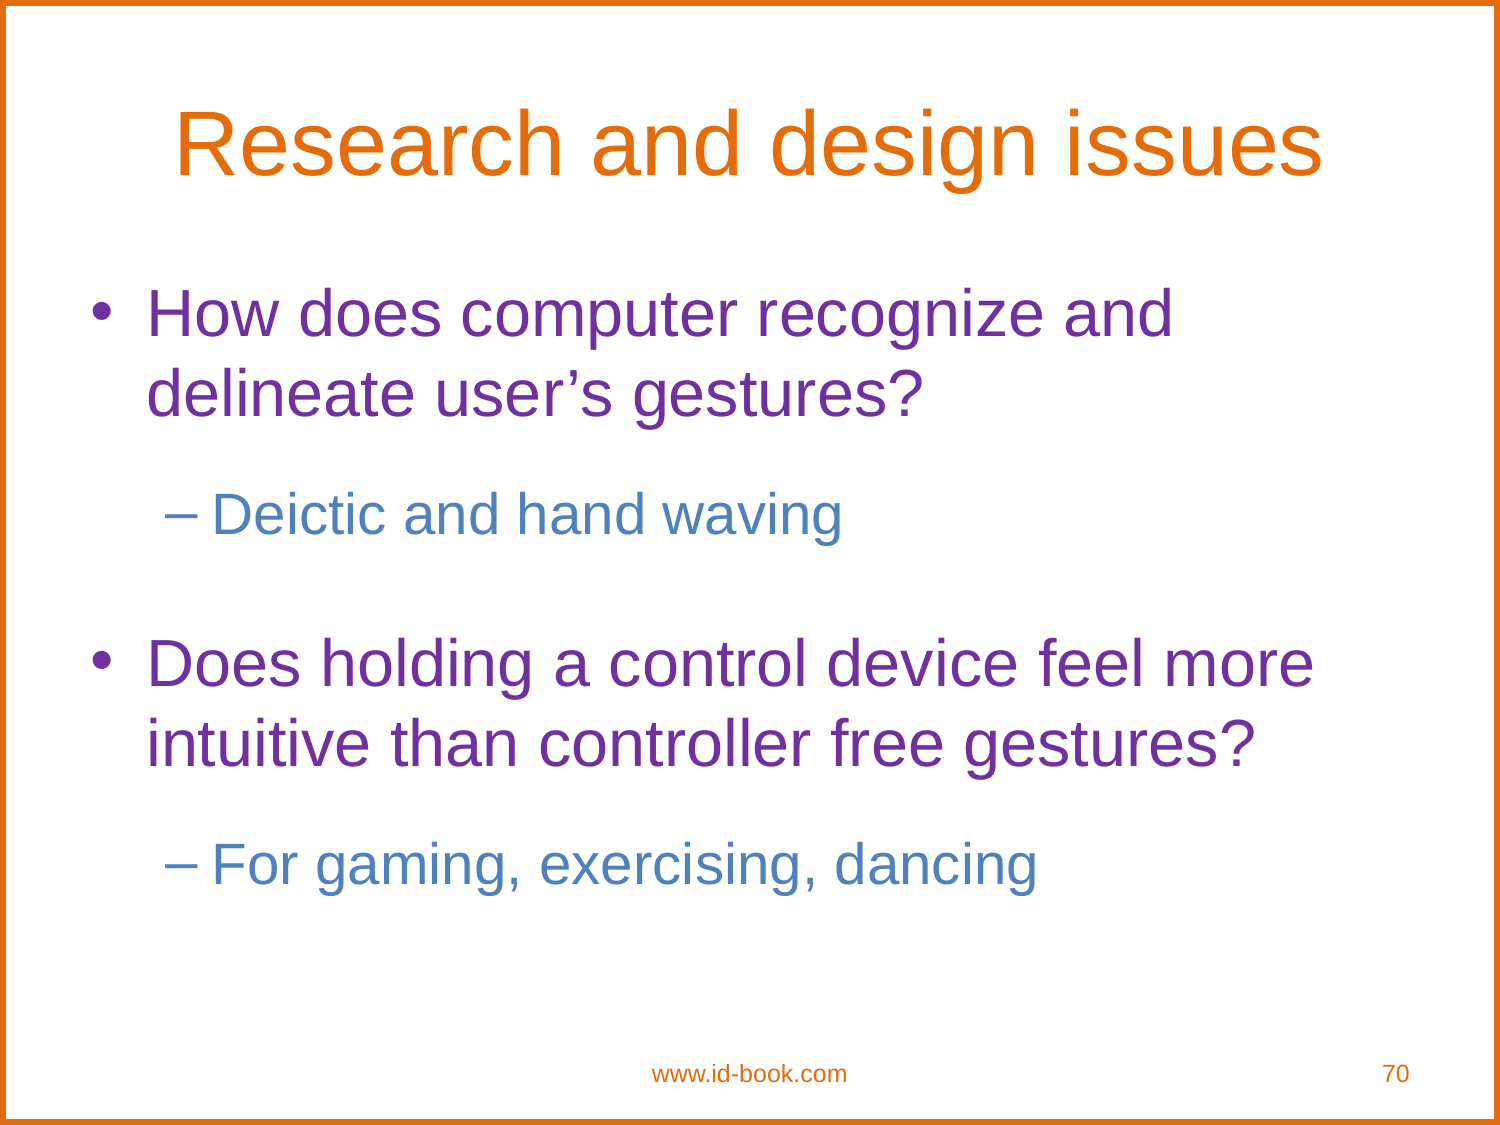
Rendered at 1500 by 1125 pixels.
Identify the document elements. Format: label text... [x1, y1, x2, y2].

footer www.id-book.com [512, 1042, 988, 1103]
title Research and design issues [75, 45, 1425, 233]
slide_number 70 [1074, 1042, 1425, 1103]
list How does computer recognize and delineate user’s gestures? Deictic and hand waving Does holding a control device feel more intuitive than controller free gestures? For gaming, exercising, dancing [75, 262, 1425, 1005]
